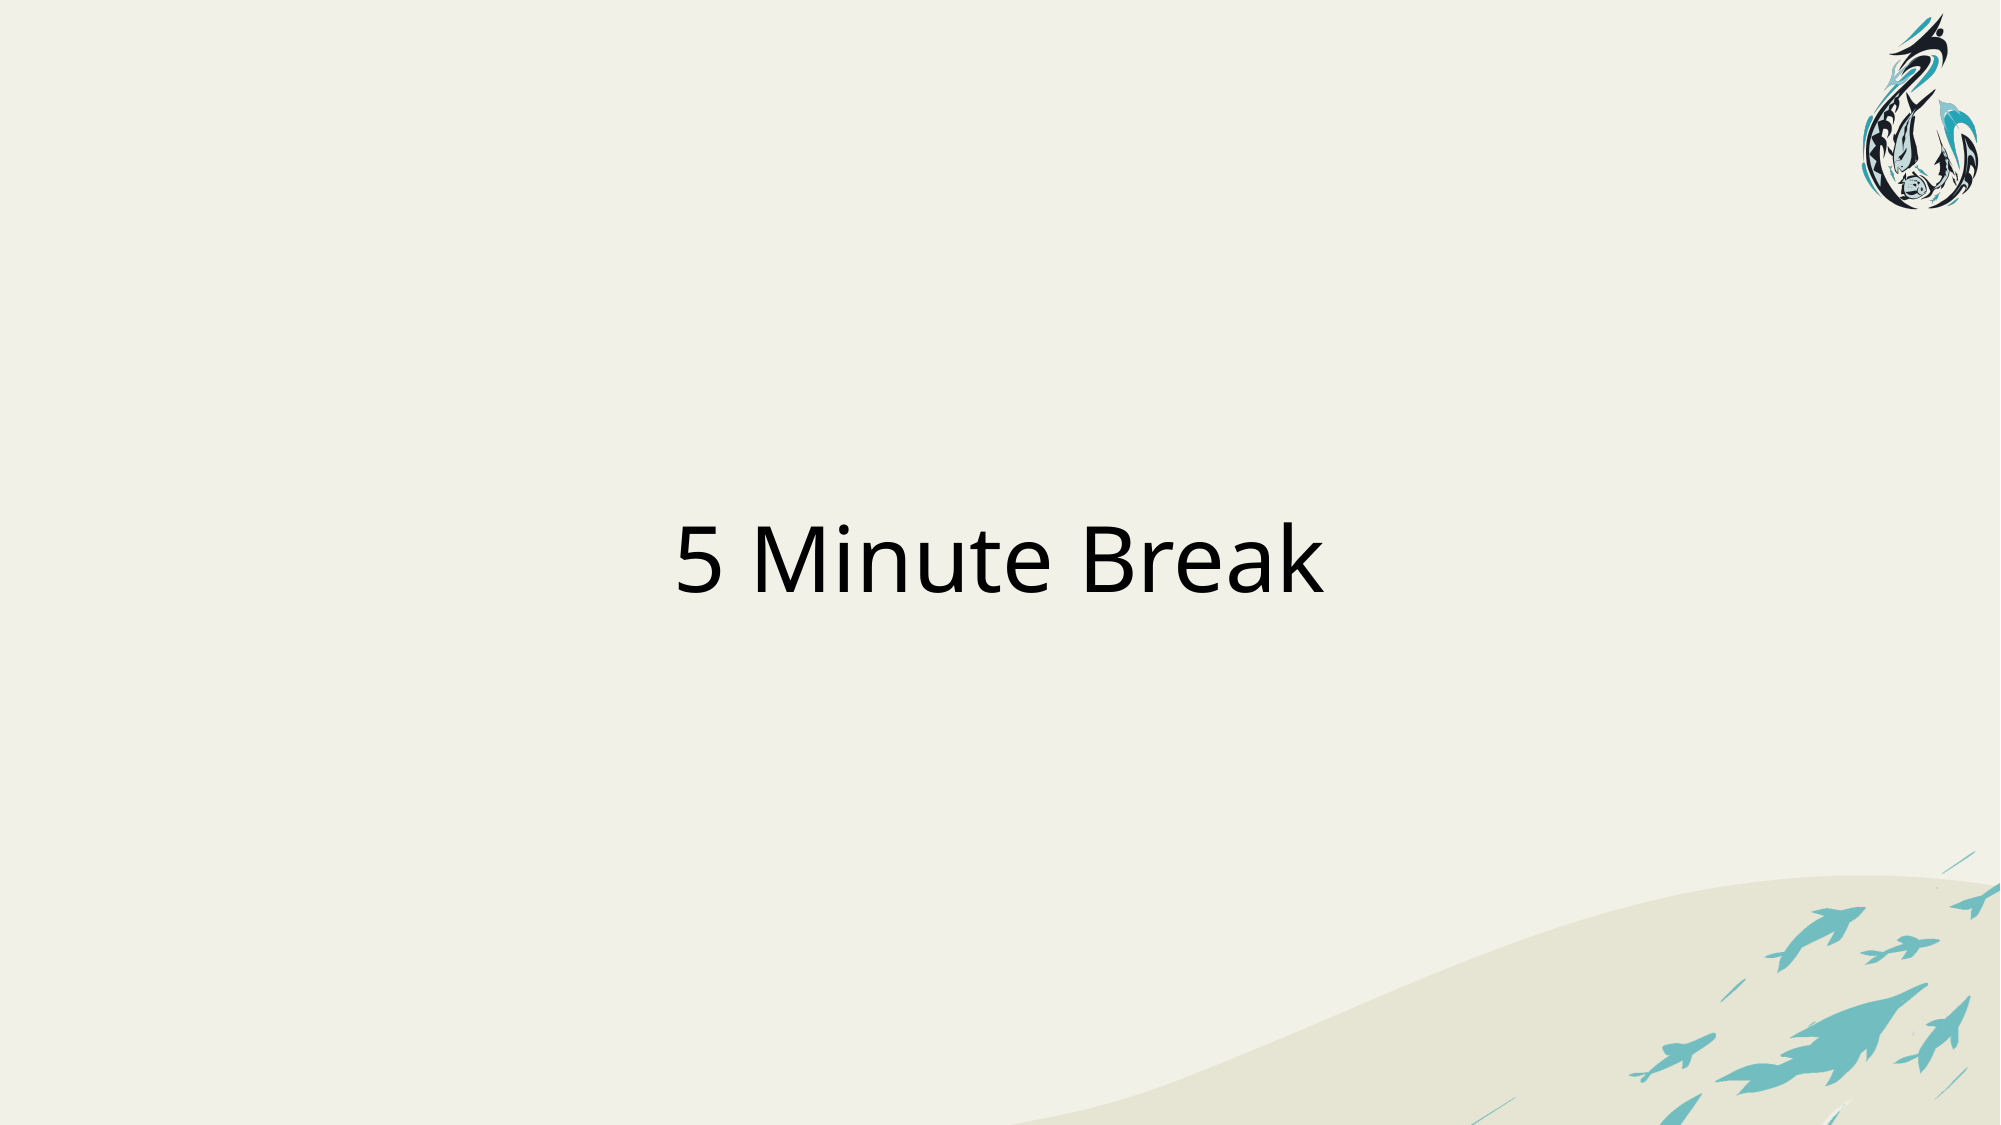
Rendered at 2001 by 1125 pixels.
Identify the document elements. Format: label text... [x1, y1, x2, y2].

picture [978, 841, 2000, 1125]
title 5 Minute Break [137, 453, 1863, 672]
picture [1851, 13, 1985, 214]
